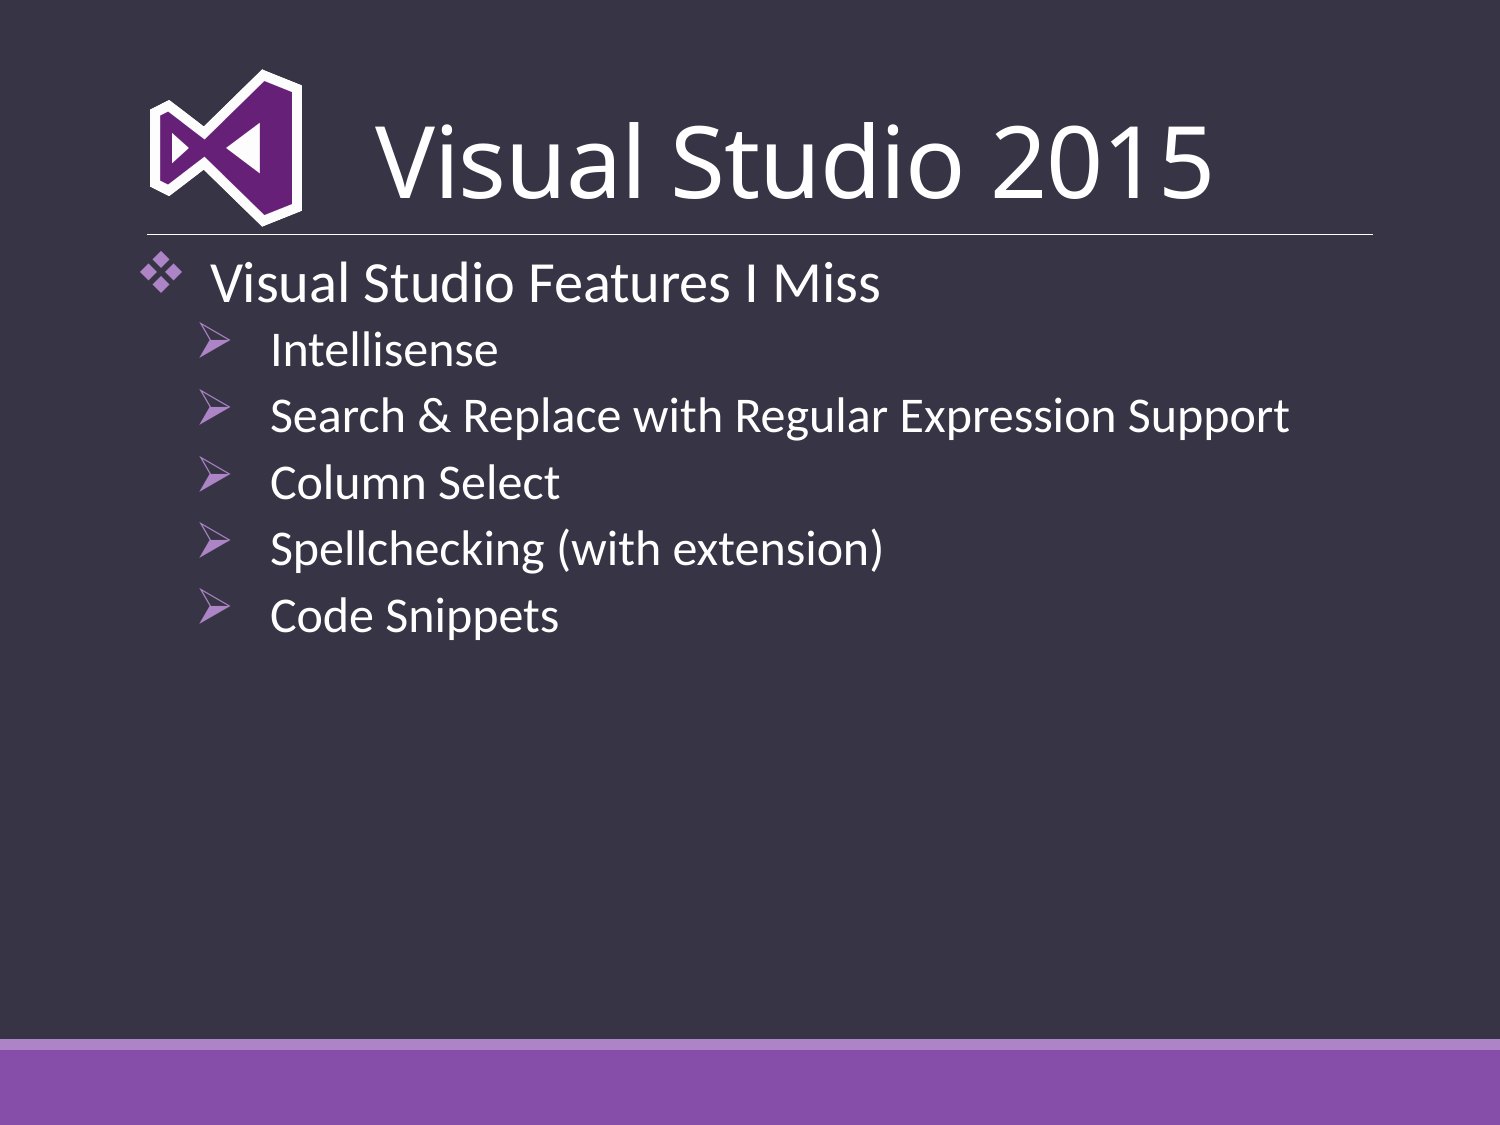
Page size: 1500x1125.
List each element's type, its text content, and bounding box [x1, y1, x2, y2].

picture [149, 69, 303, 227]
title Visual Studio 2015 [135, 47, 1373, 227]
list Visual Studio Features I Miss Intellisense Search & Replace with Regular Expression Support Column Select Spellchecking (with extension) Code Snippets [135, 244, 1373, 963]
